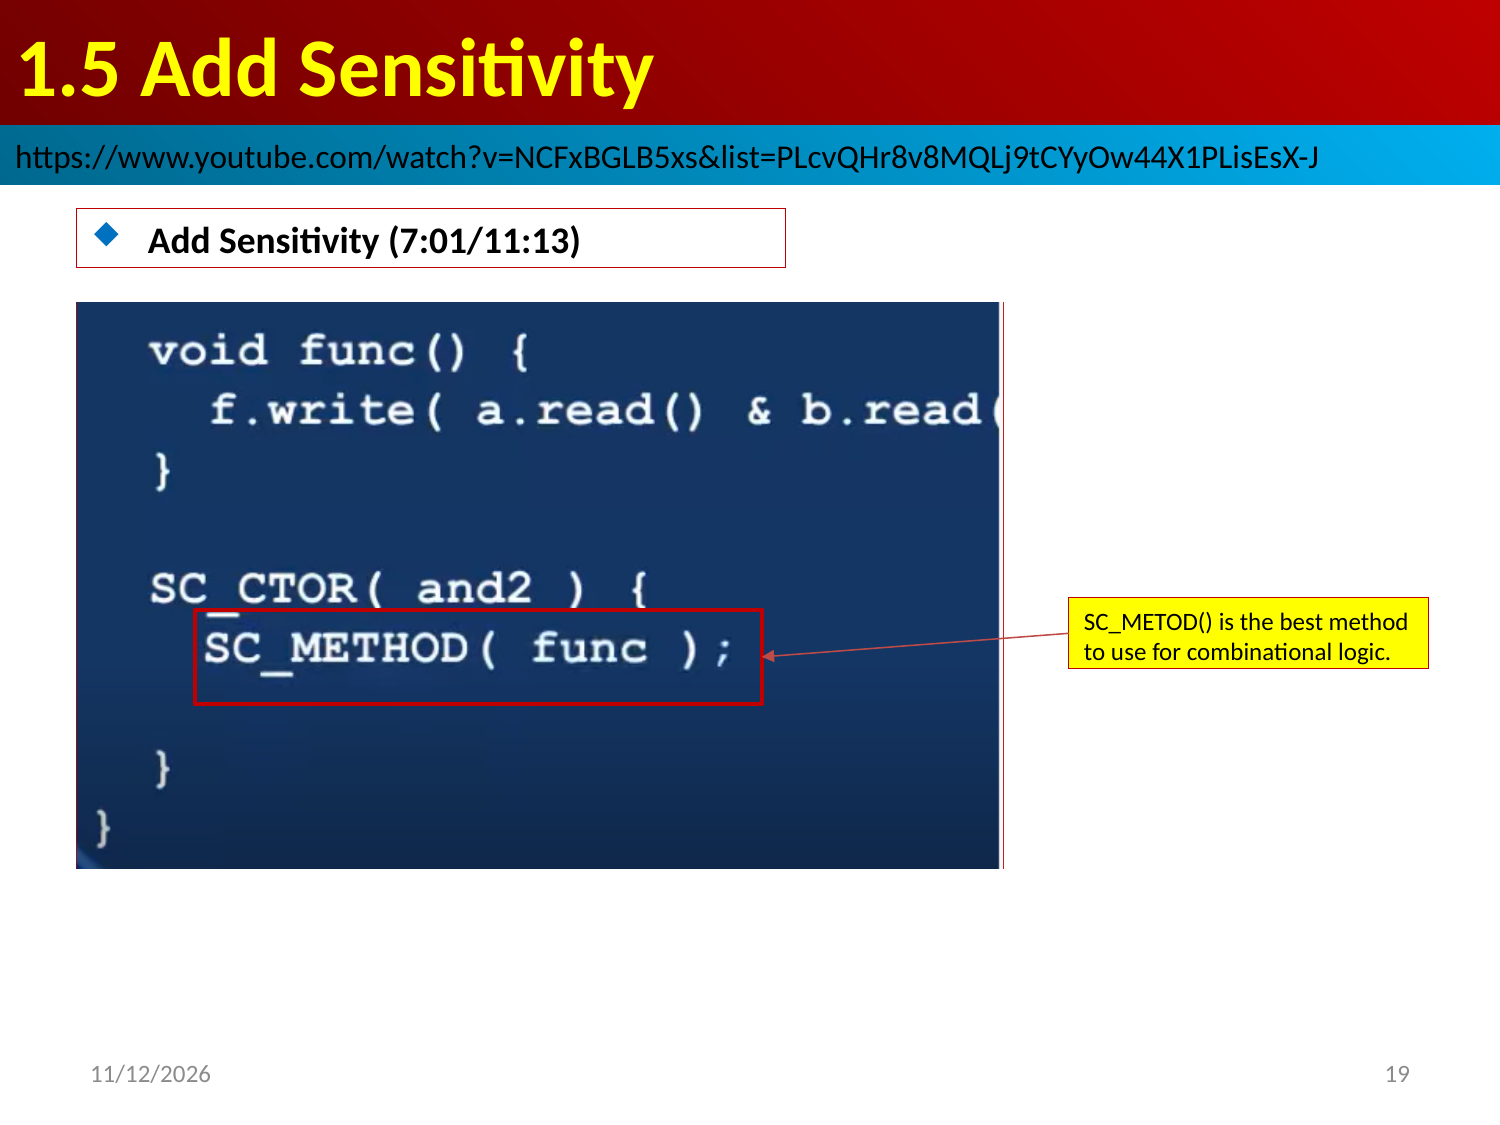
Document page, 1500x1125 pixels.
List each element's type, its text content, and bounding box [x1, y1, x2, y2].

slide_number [75, 1042, 425, 1103]
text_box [761, 633, 1070, 658]
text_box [76, 302, 1004, 869]
text_box https://www.youtube.com/watch?v=NCFxBGLB5xs&list=PLcvQHr8v8MQLj9tCYyOw44X1PLisEsX-J [0, 125, 1500, 185]
text_box SC_METOD() is the best method to use for combinational logic. [1068, 597, 1429, 669]
title 1.5 Add Sensitivity [0, 0, 1500, 125]
slide_number 19 [1074, 1042, 1425, 1103]
subtitle Add Sensitivity (7:01/11:13) [76, 208, 786, 268]
